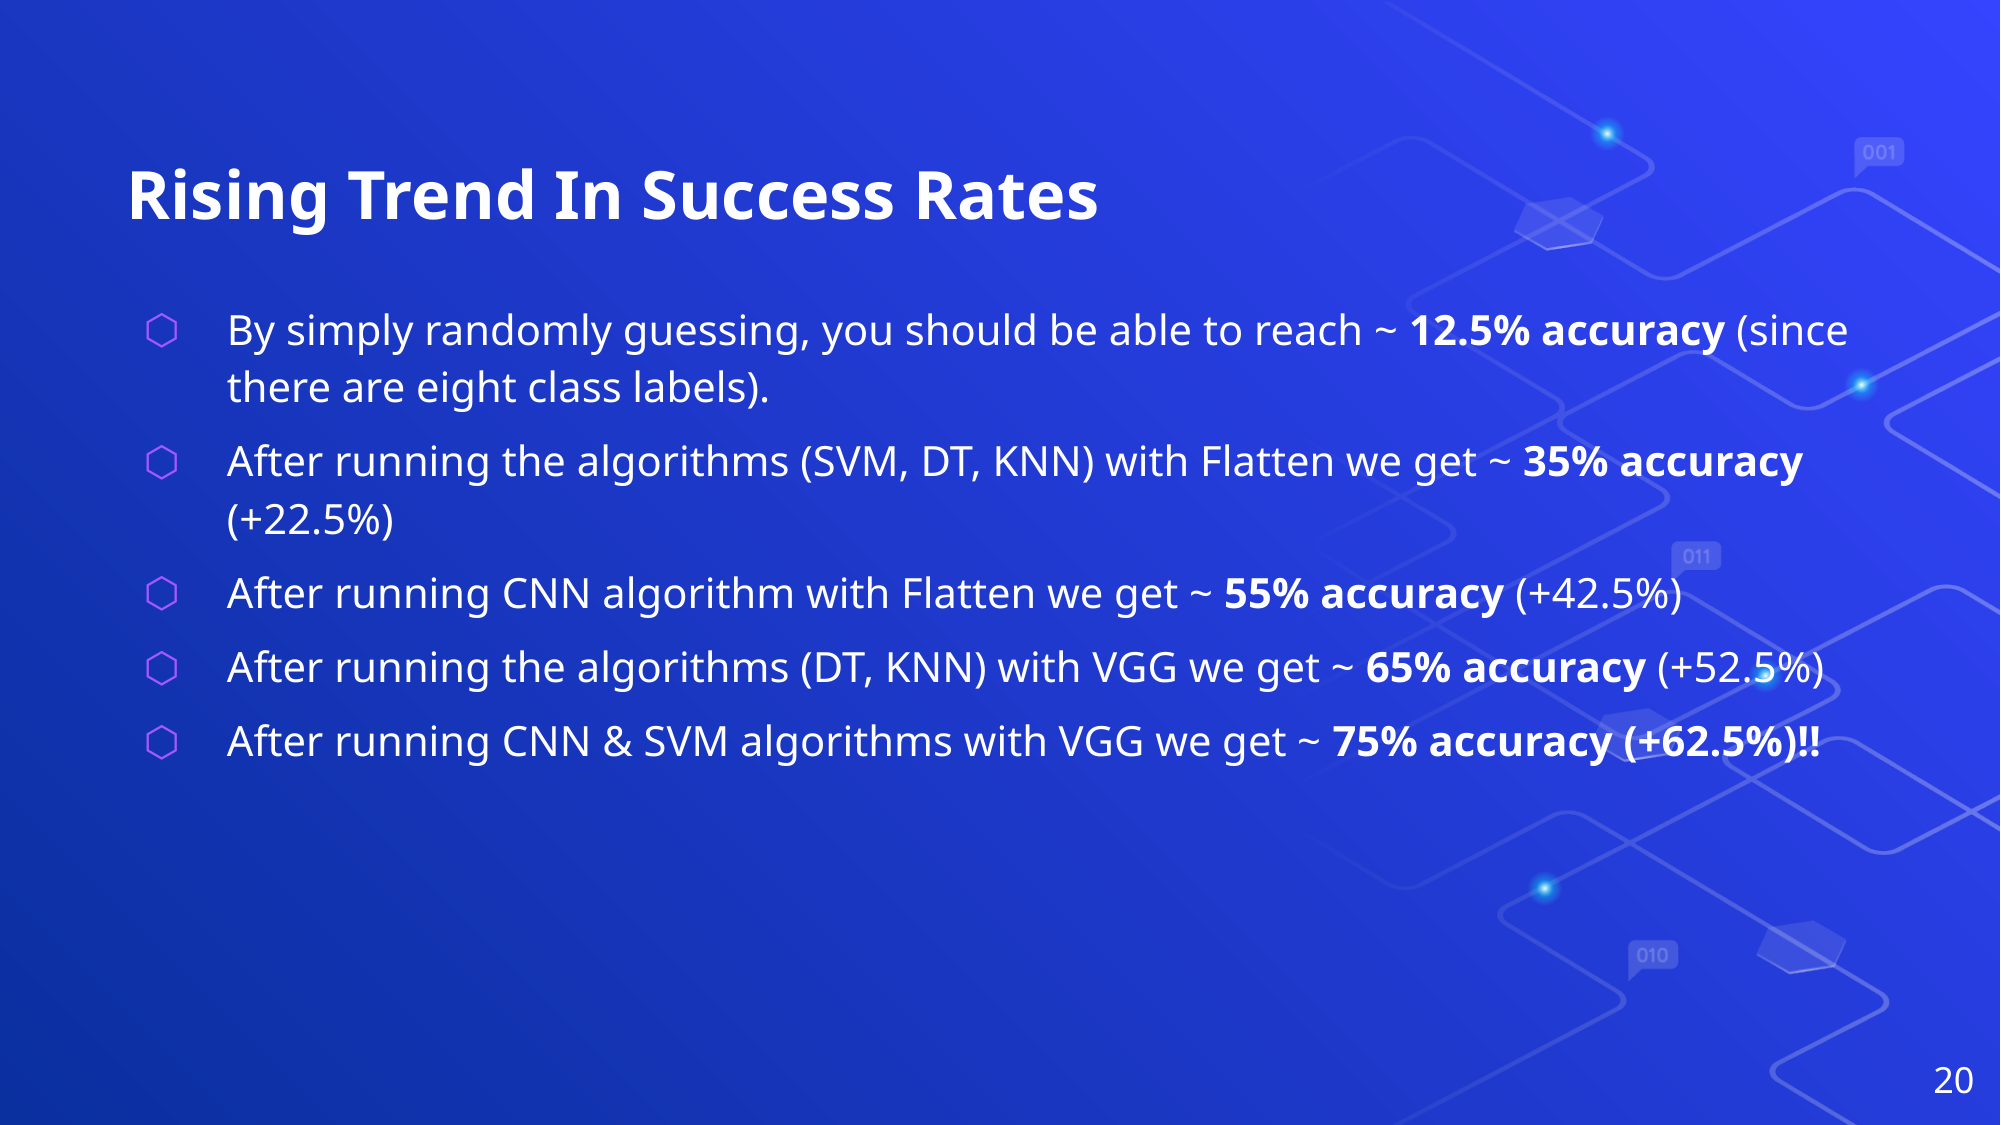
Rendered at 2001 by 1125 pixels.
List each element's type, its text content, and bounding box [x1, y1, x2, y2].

picture [0, 0, 2000, 1125]
list By simply randomly guessing, you should be able to reach ~ 12.5% accuracy (since there are eight class labels). After running the algorithms (SVM, DT, KNN) with Flatten we get ~ 35% accuracy (+22.5%) After running CNN algorithm with Flatten we get ~ 55% accuracy (+42.5%) After running the algorithms (DT, KNN) with VGG we get ~ 65% accuracy (+52.5%) After running CNN & SVM algorithms with VGG we get ~ 75% accuracy (+62.5%)!! [126, 295, 1899, 988]
title Rising Trend In Success Rates [126, 45, 1443, 233]
slide_number 20 [1854, 1038, 1975, 1125]
